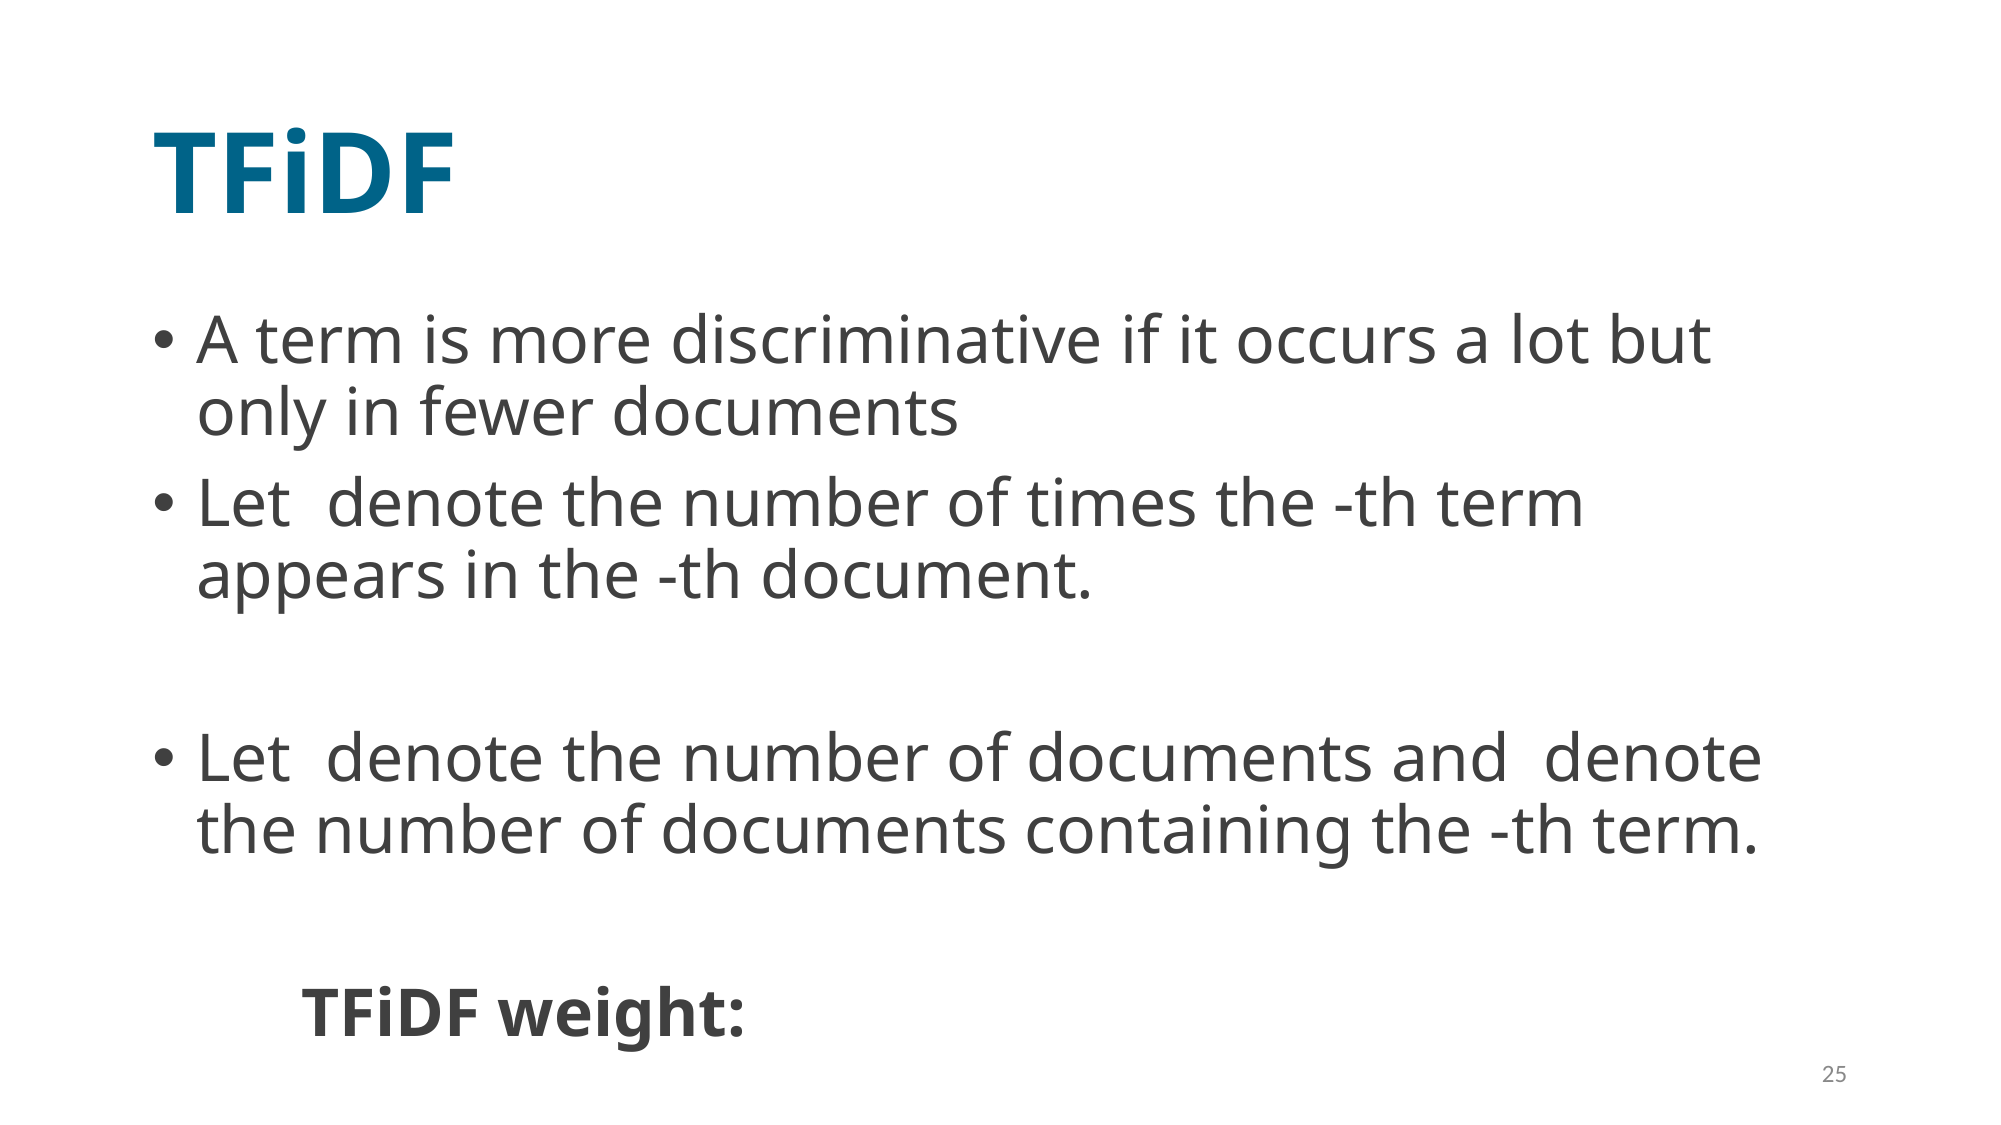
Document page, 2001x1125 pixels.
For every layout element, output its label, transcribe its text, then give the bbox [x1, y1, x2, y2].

title TFiDF [137, 59, 1863, 278]
slide_number 25 [1412, 1042, 1863, 1103]
